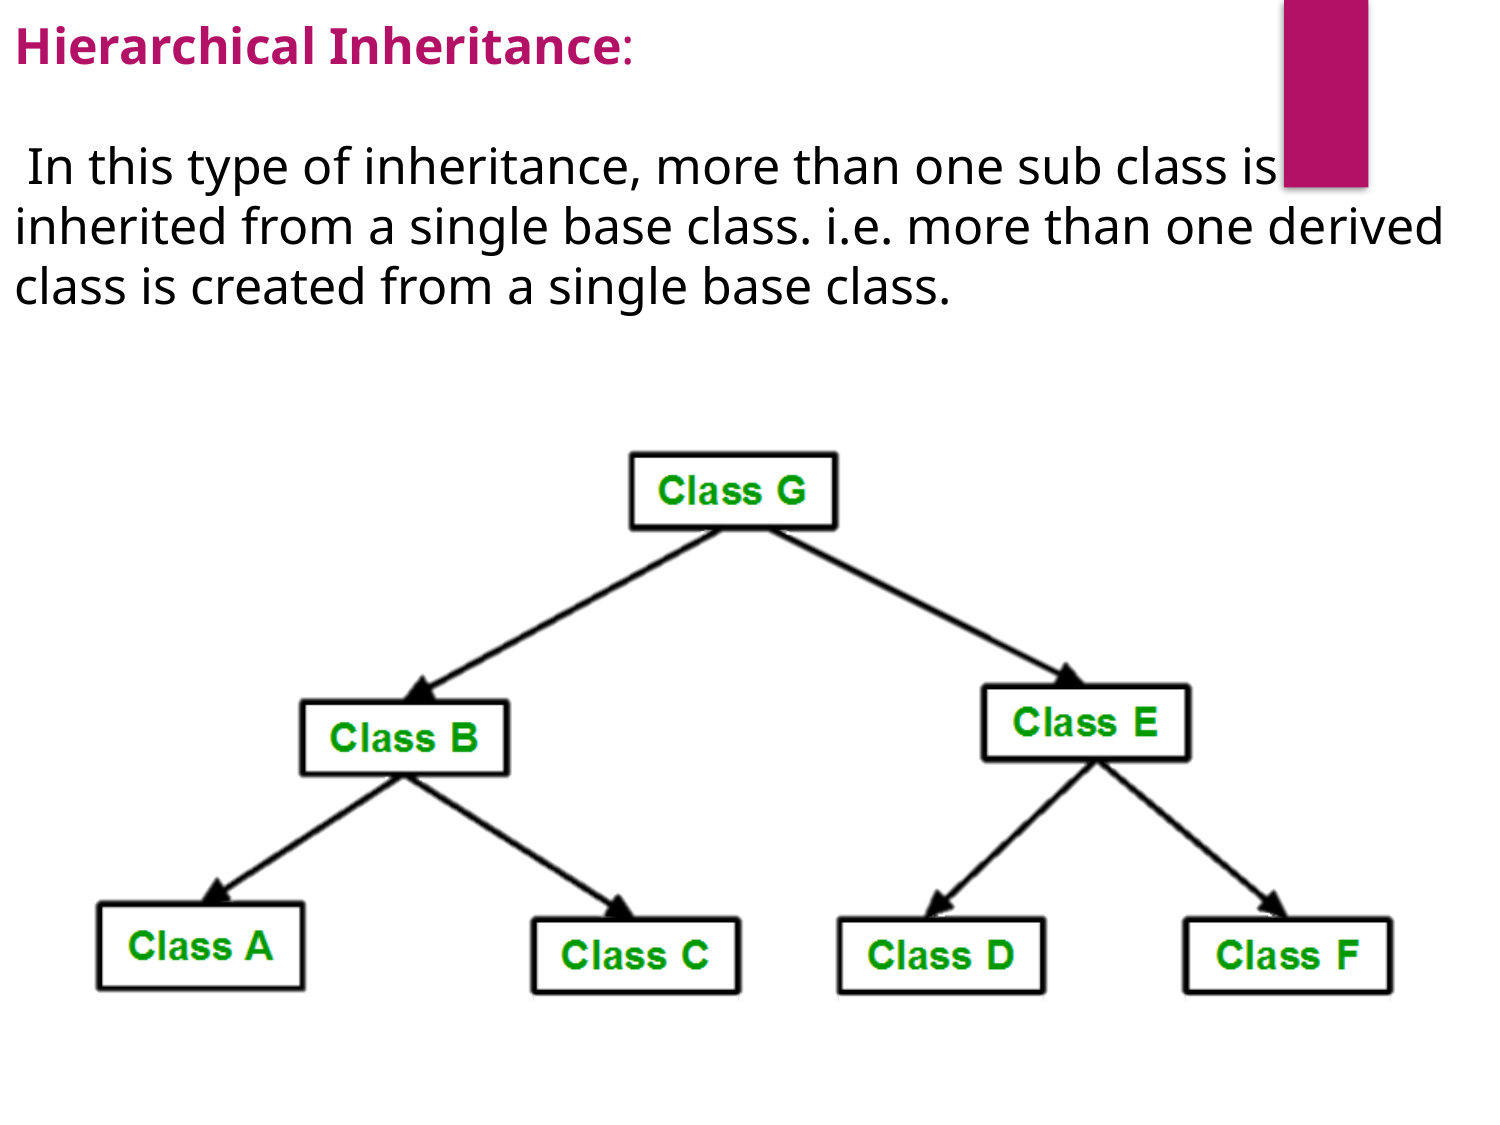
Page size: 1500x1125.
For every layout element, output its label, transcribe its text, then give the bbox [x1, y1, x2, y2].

text_box Hierarchical Inheritance: In this type of inheritance, more than one sub class is inherited from a single base class. i.e. more than one derived class is created from a single base class. [0, 6, 1500, 322]
picture [89, 444, 1403, 1001]
